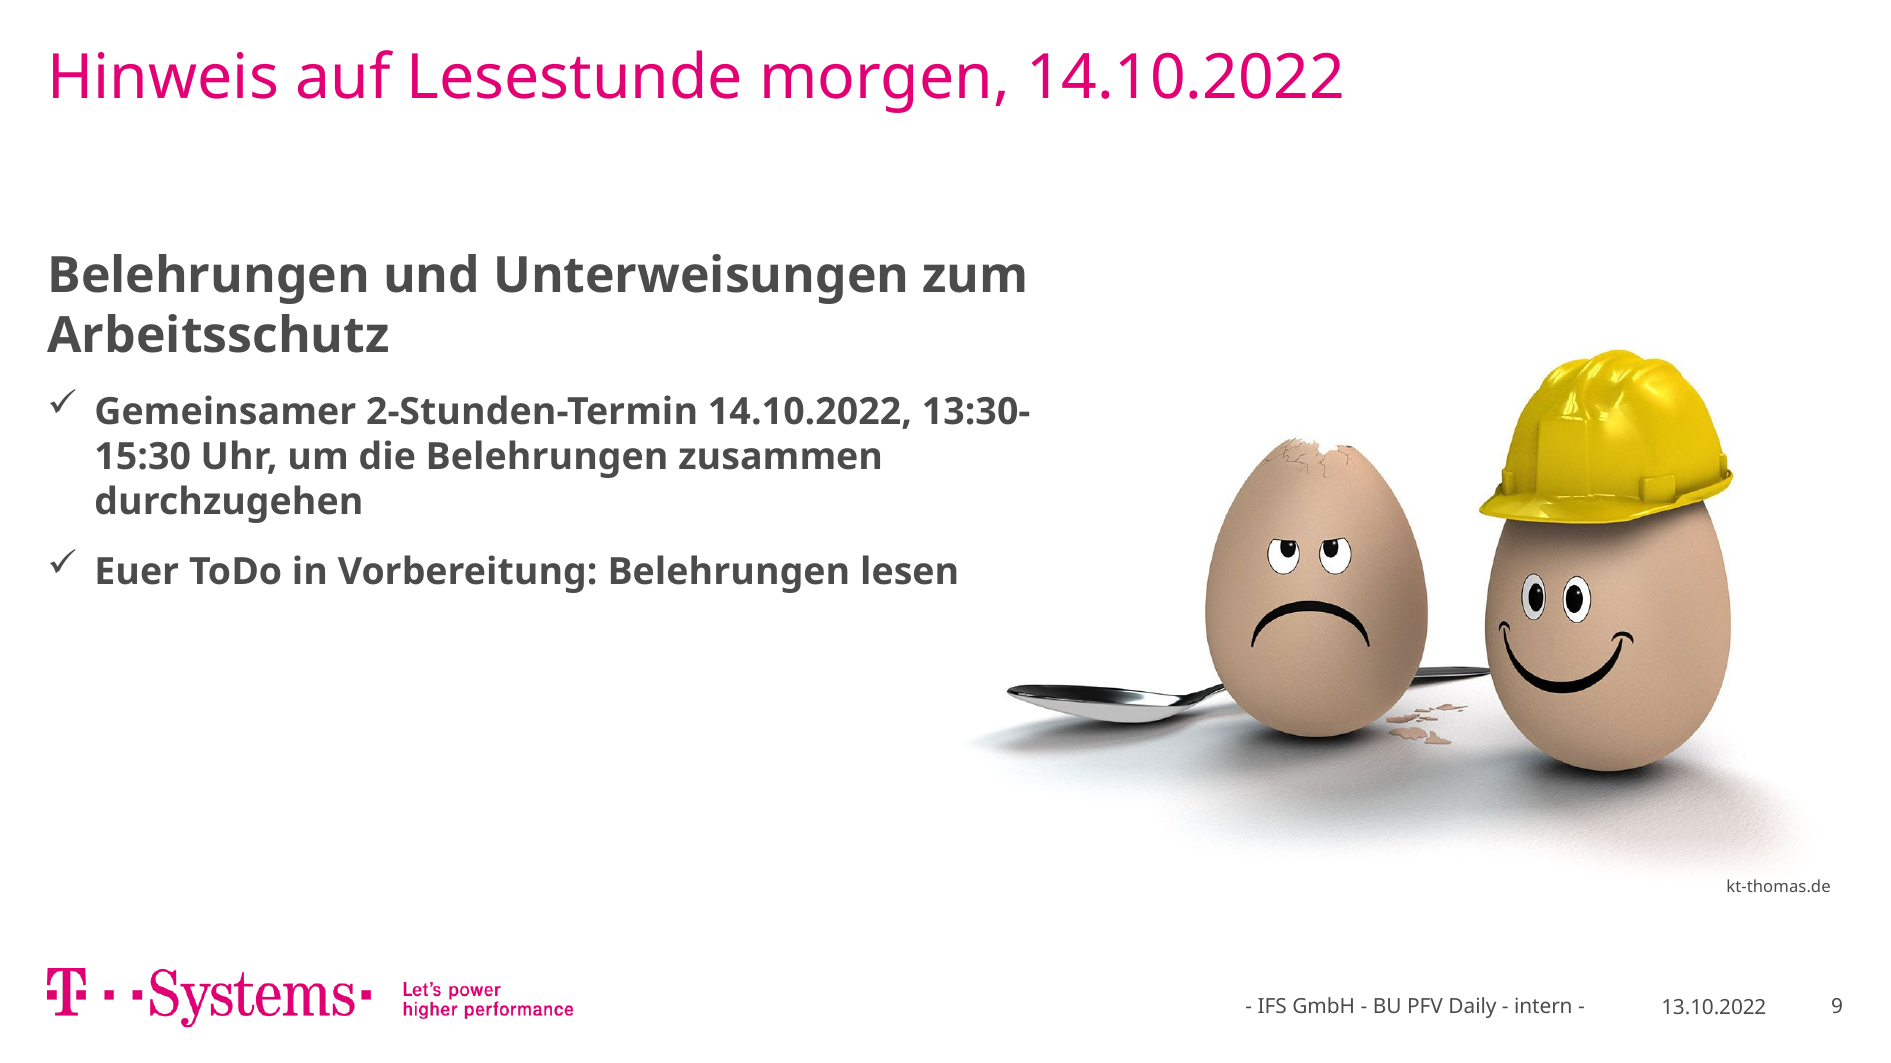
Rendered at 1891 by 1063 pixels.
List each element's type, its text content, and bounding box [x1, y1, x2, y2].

text_box kt-thomas.de [1711, 868, 1850, 903]
title Hinweis auf Lesestunde morgen, 14.10.2022 [47, 47, 1843, 177]
list Belehrungen und Unterweisungen zum Arbeitsschutz Gemeinsamer 2-Stunden-Termin 14.10.2022, 13:30-15:30 Uhr, um die Belehrungen zusammen durchzugehen Euer ToDo in Vorbereitung: Belehrungen lesen [47, 242, 1073, 904]
footer - IFS GmbH - BU PFV Daily - intern - [962, 998, 1585, 1015]
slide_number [1602, 998, 1767, 1015]
picture [47, 968, 573, 1028]
slide_number 9 [1783, 998, 1843, 1015]
picture [944, 301, 1823, 886]
